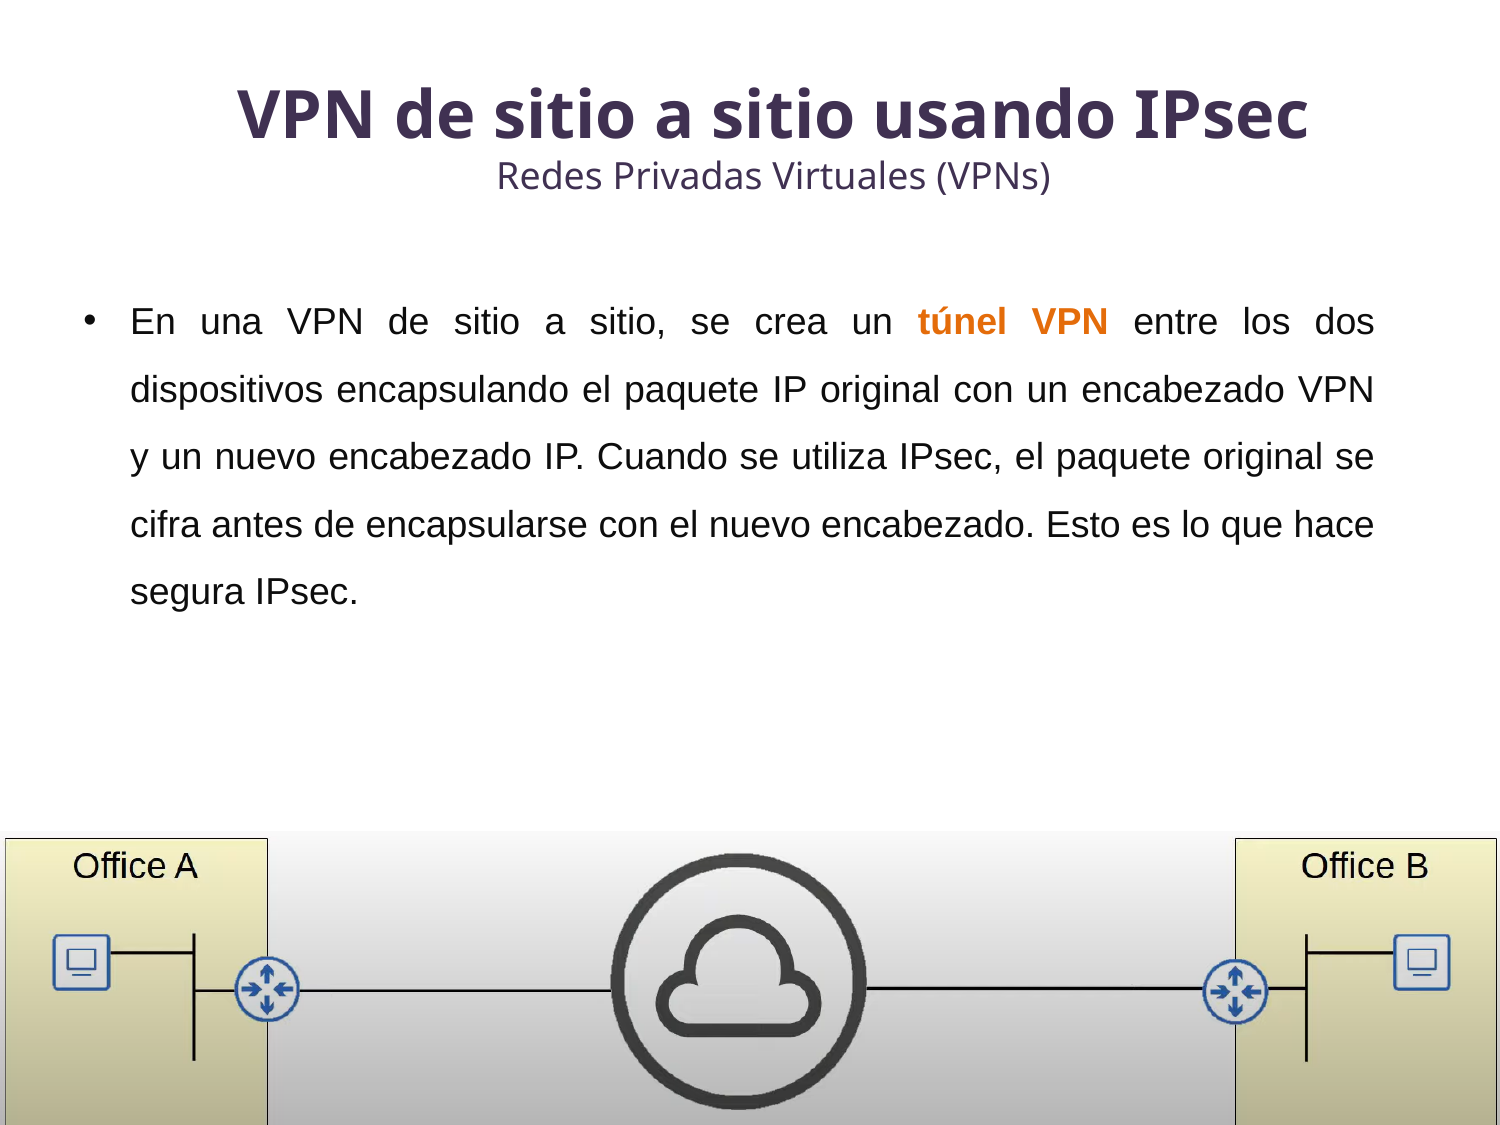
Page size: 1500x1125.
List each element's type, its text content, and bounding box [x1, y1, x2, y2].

text_box VPN de sitio a sitio usando IPsec Redes Privadas Virtuales (VPNs) [155, 64, 1392, 205]
picture [0, 831, 1500, 1125]
text_box En una VPN de sitio a sitio, se crea un túnel VPN entre los dos dispositivos encapsulando el paquete IP original con un encabezado VPN y un nuevo encabezado IP. Cuando se utiliza IPsec, el paquete original se cifra antes de encapsularse con el nuevo encabezado. Esto es lo que hace segura IPsec. [68, 267, 1390, 620]
